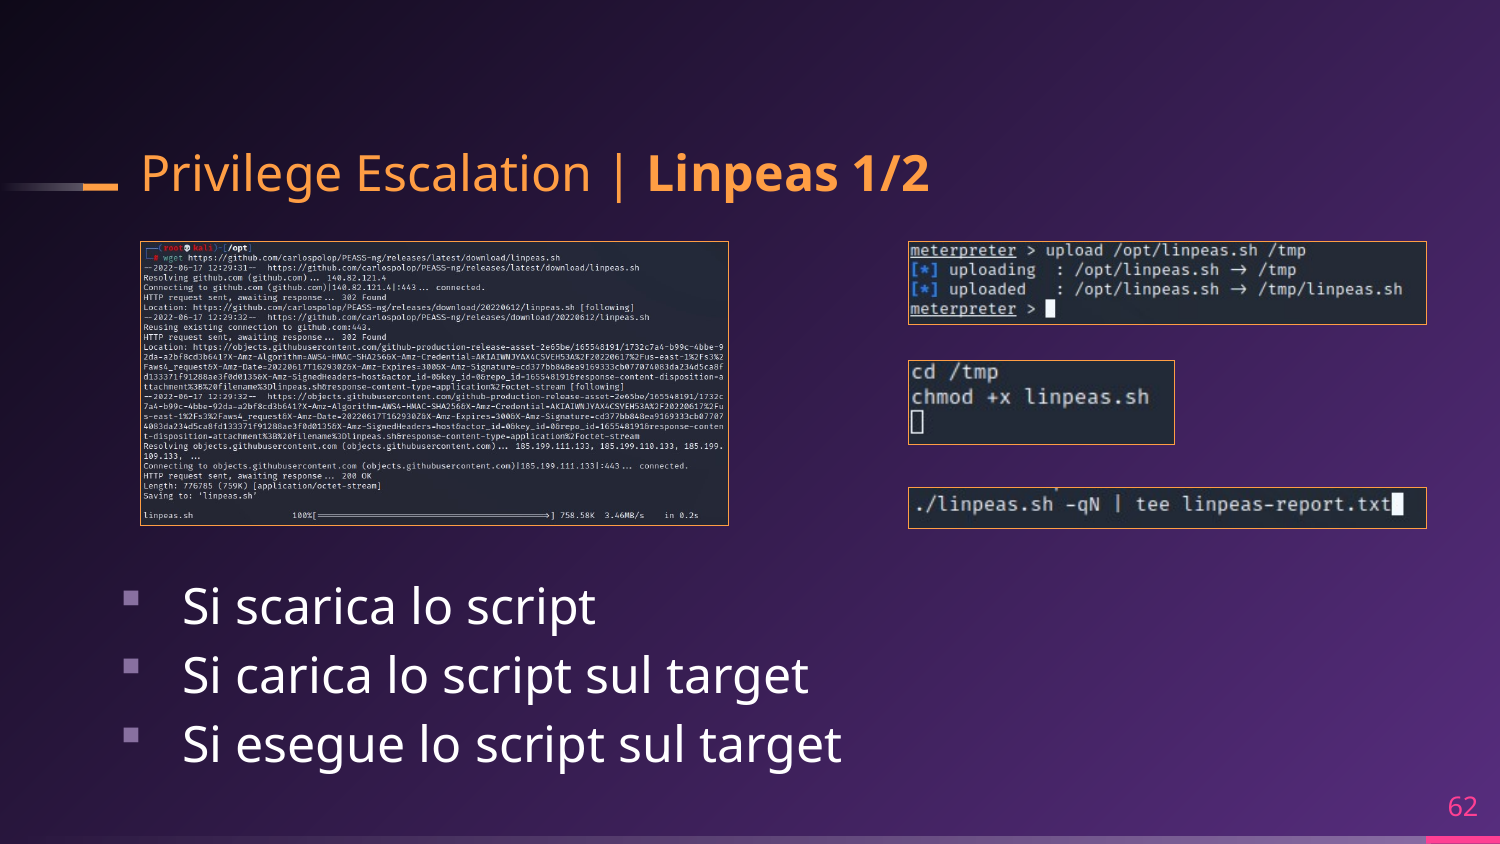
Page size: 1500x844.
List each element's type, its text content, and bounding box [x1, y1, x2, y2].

picture [908, 487, 1427, 529]
picture [140, 240, 729, 527]
picture [908, 240, 1427, 325]
list Si scarica lo script Si carica lo script sul target Si esegue lo script sul target [107, 565, 1393, 808]
slide_number 62 [1426, 779, 1500, 837]
picture [908, 360, 1175, 445]
title Privilege Escalation | Linpeas 1/2 [140, 137, 1427, 203]
